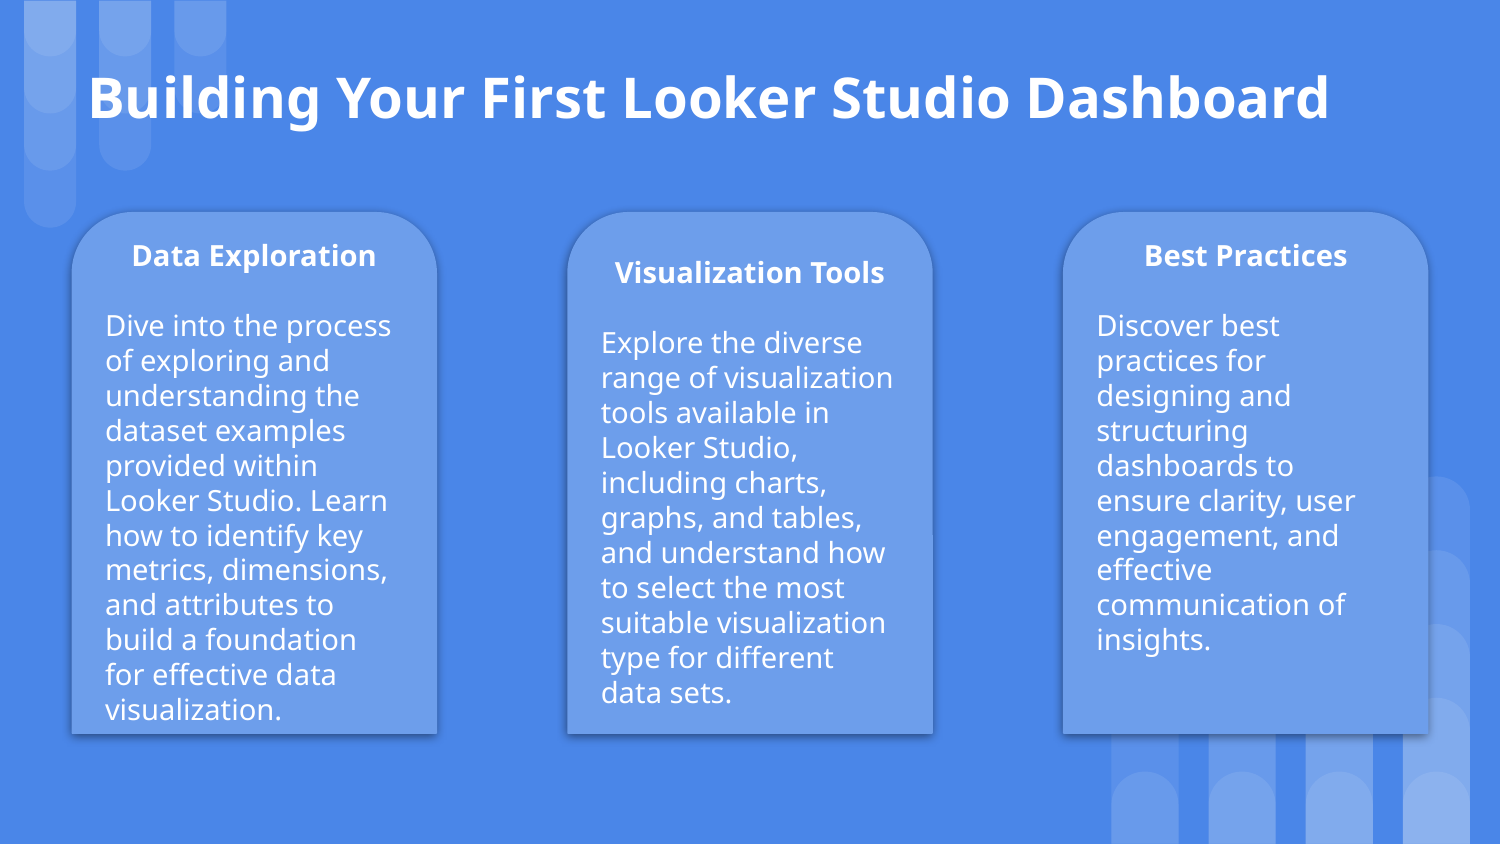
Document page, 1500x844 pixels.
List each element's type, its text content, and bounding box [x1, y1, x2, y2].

text_box Data Exploration Dive into the process of exploring and understanding the dataset examples provided within Looker Studio. Learn how to identify key metrics, dimensions, and attributes to build a foundation for effective data visualization. [72, 212, 437, 734]
text_box Visualization Tools Explore the diverse range of visualization tools available in Looker Studio, including charts, graphs, and tables, and understand how to select the most suitable visualization type for different data sets. [568, 212, 933, 734]
title Building Your First Looker Studio Dashboard [72, 46, 1428, 146]
text_box Best Practices Discover best practices for designing and structuring dashboards to ensure clarity, user engagement, and effective communication of insights. [1063, 212, 1428, 734]
